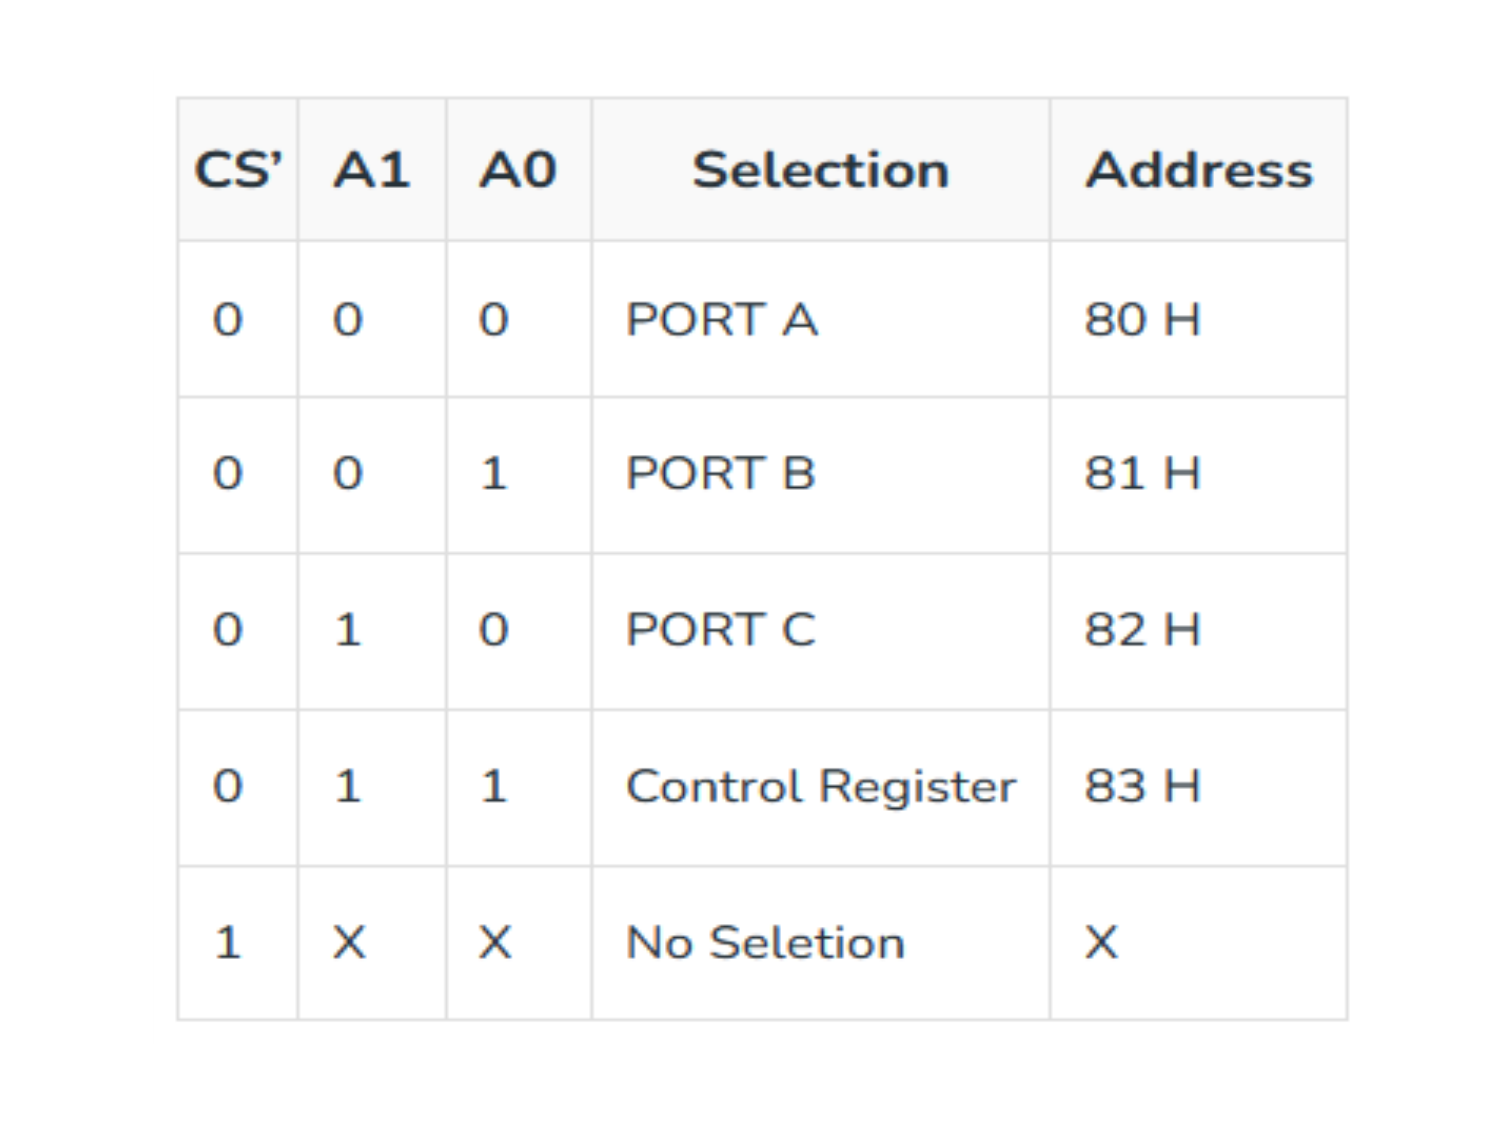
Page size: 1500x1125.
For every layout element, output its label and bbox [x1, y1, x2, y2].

list [152, 70, 1372, 1045]
